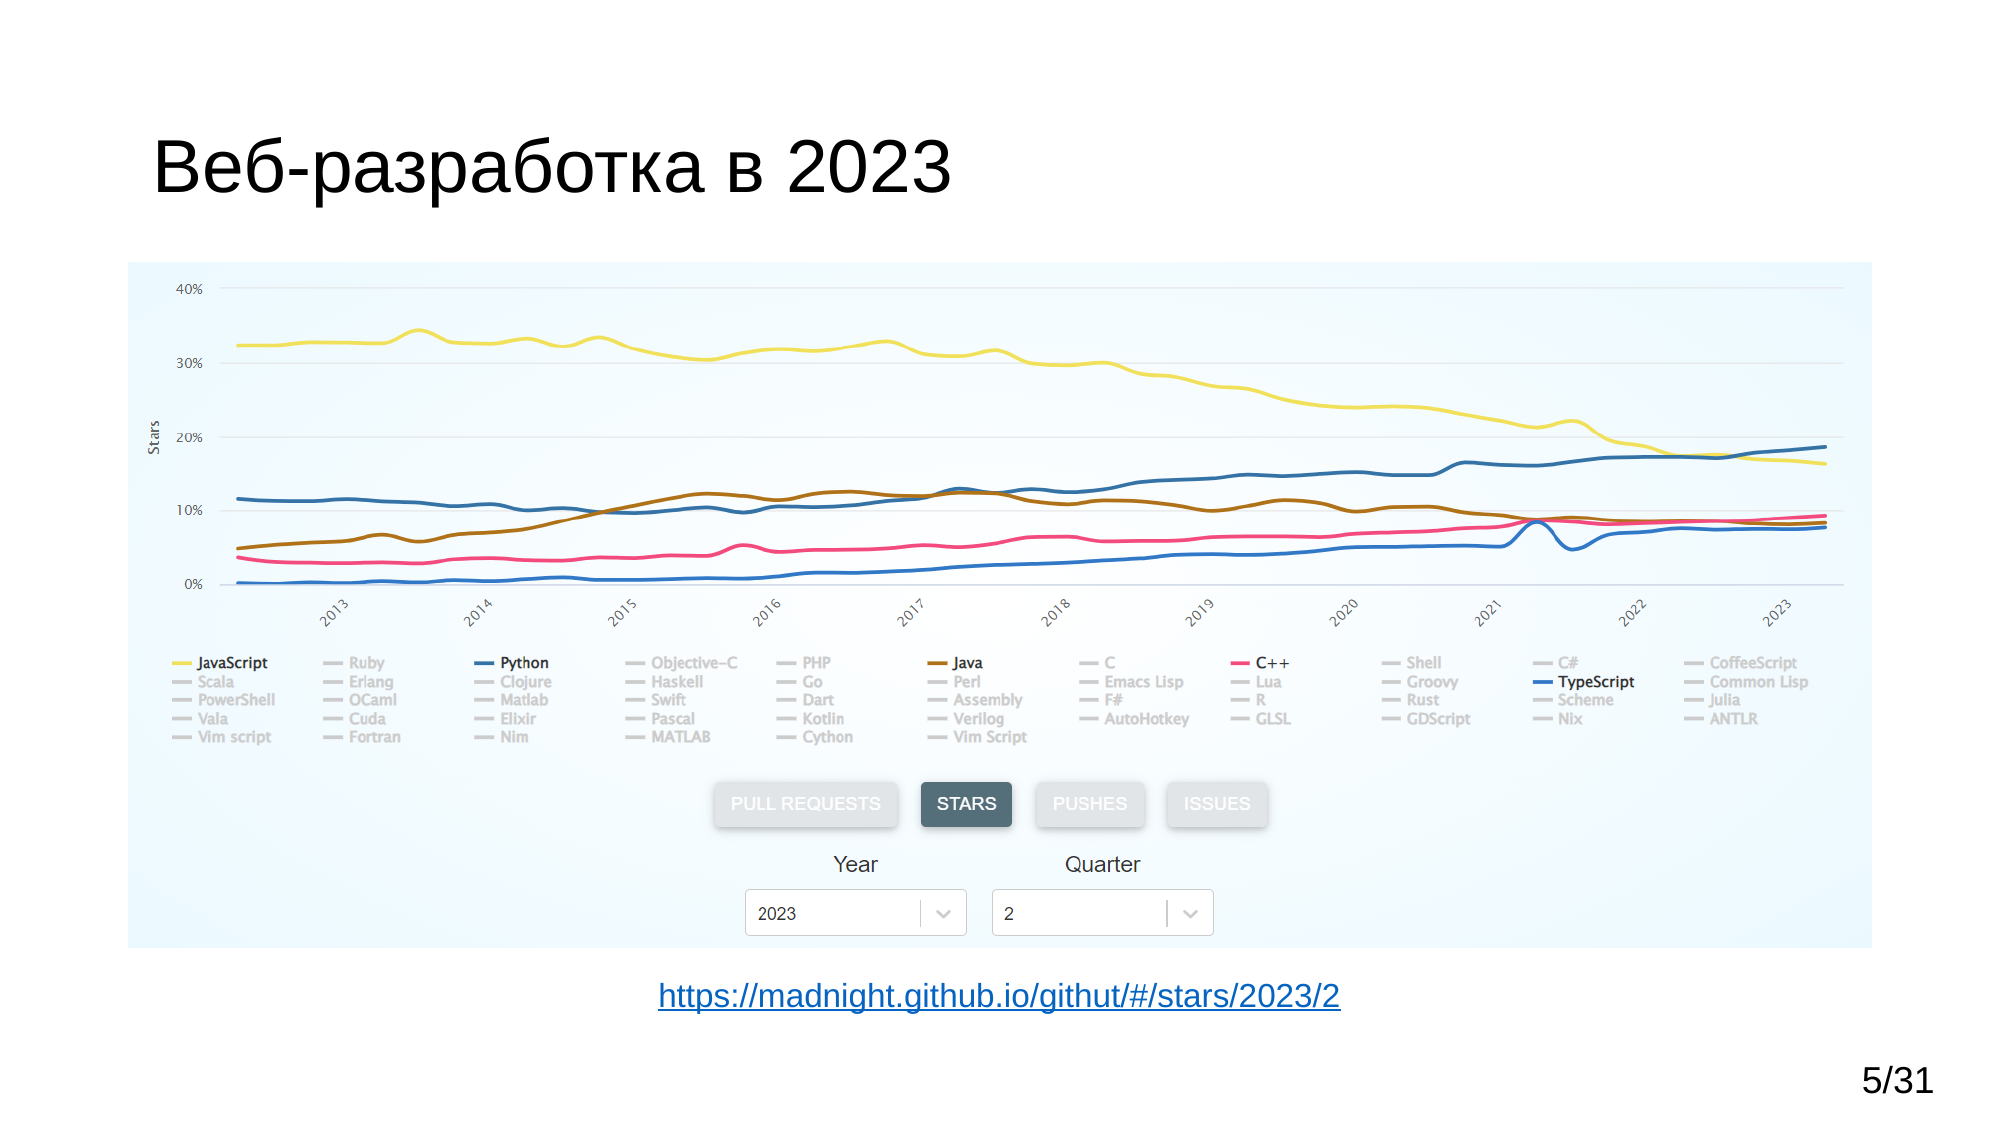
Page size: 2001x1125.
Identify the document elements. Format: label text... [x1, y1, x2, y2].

picture [128, 262, 1872, 948]
text_box https://madnight.github.io/githut/#/stars/2023/2 [137, 971, 1863, 1023]
text_box 5/31 [1796, 1049, 2000, 1109]
title Веб-разработка в 2023 [137, 59, 1863, 262]
